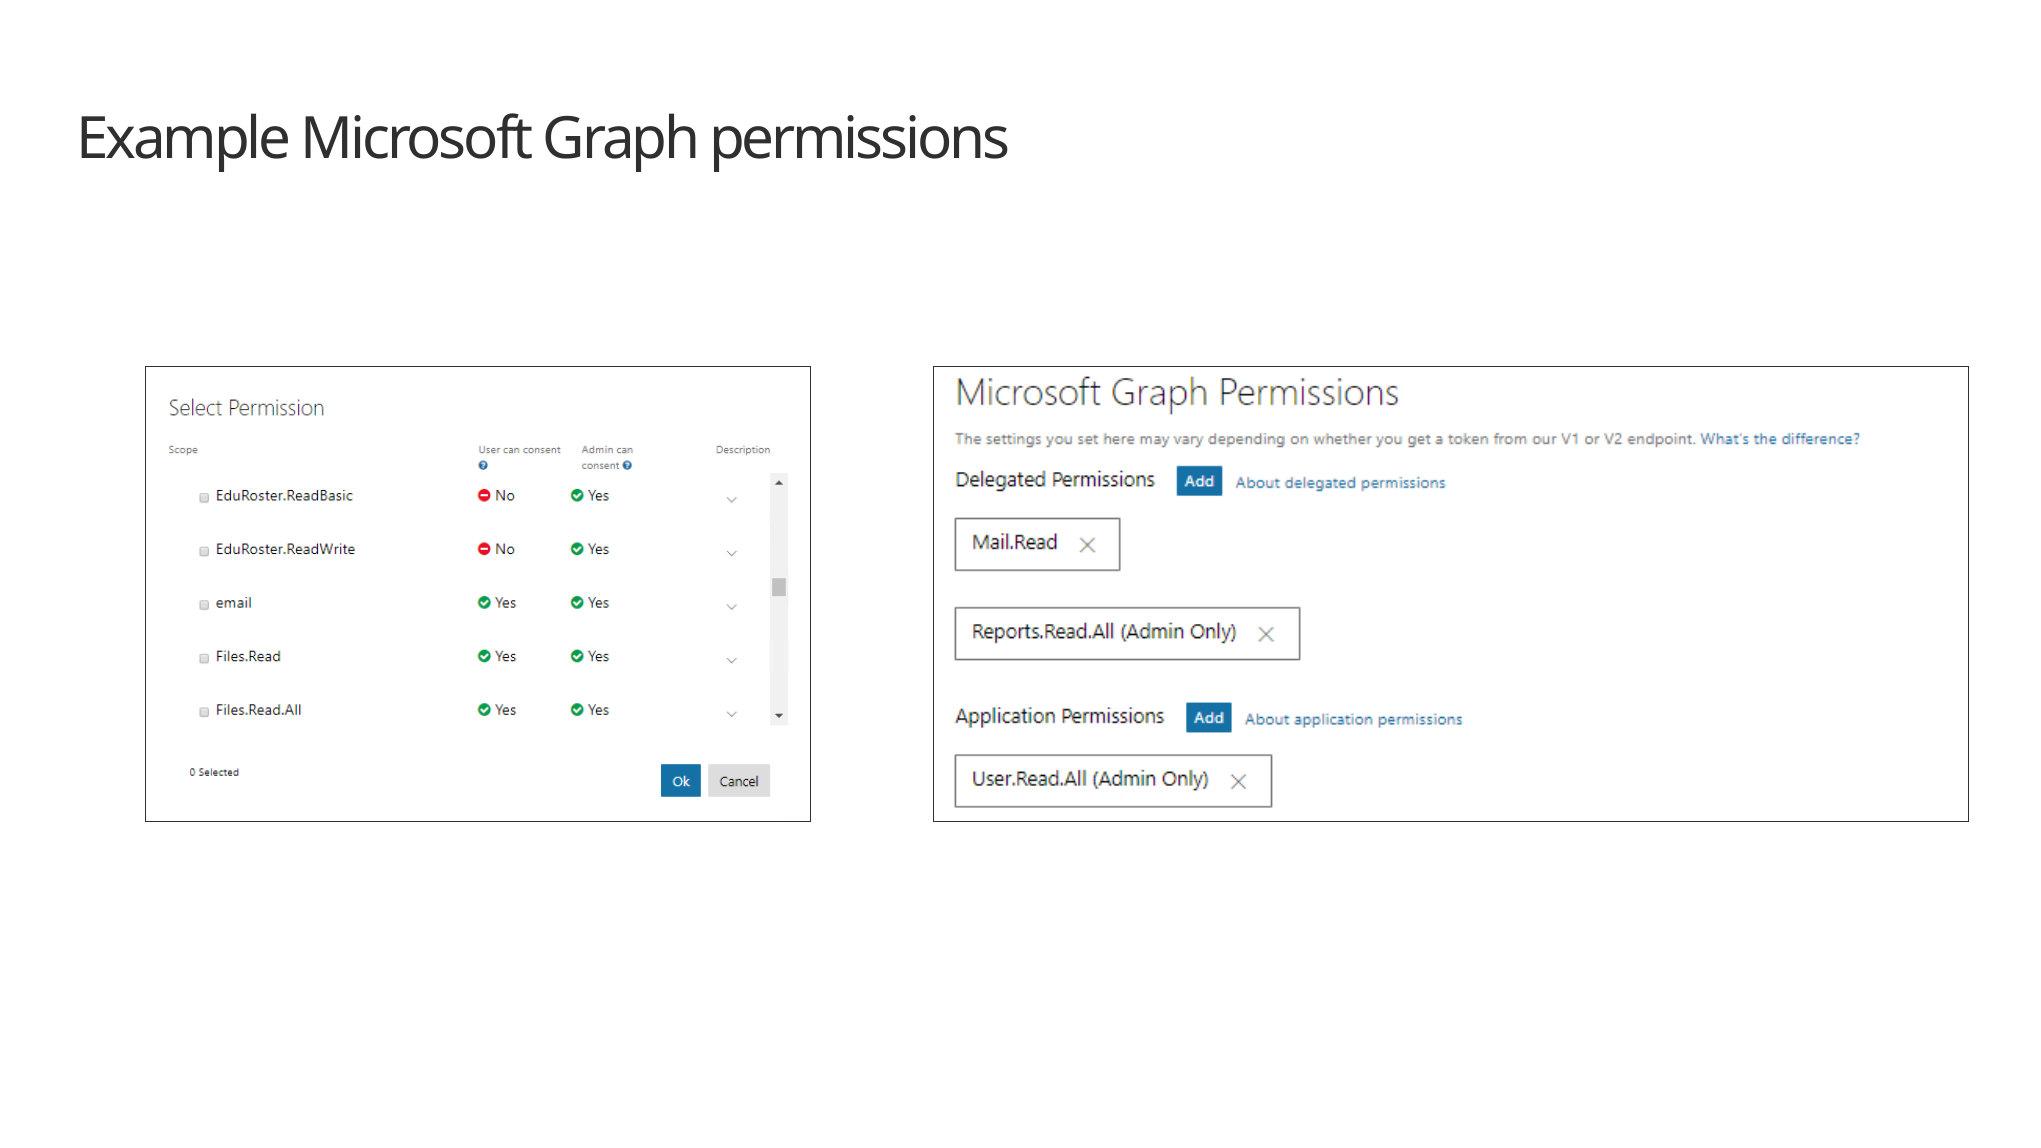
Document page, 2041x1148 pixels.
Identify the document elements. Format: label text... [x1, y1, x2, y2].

title Example Microsoft Graph permissions [76, 103, 1969, 172]
picture [145, 366, 811, 822]
picture [933, 366, 1969, 822]
